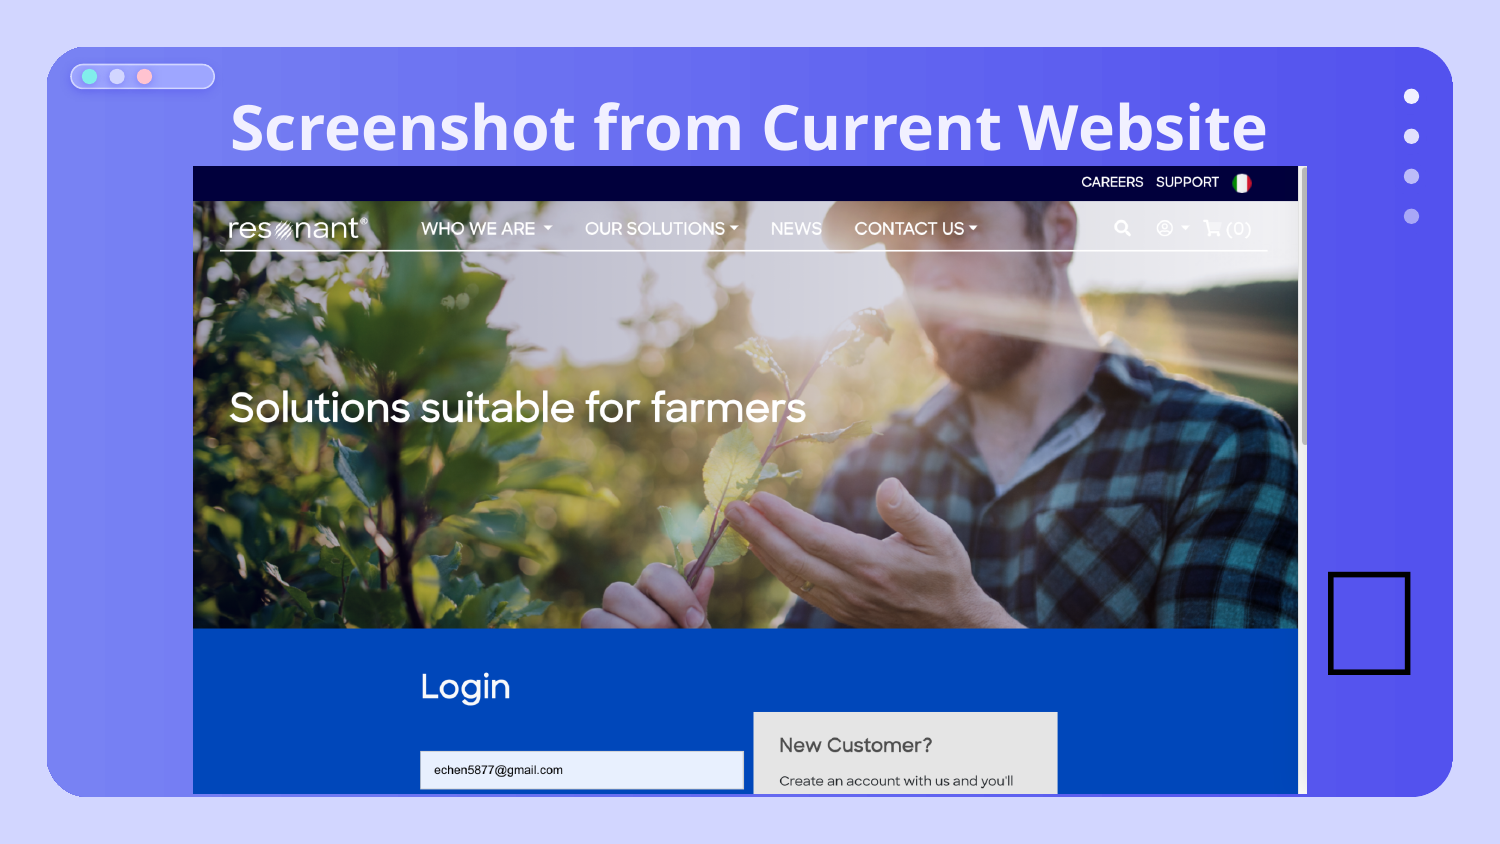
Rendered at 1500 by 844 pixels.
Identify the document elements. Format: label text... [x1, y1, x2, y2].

picture [193, 166, 1307, 794]
title Screenshot from Current Website [118, 72, 1382, 167]
text_box 👀 [1310, 510, 1469, 721]
